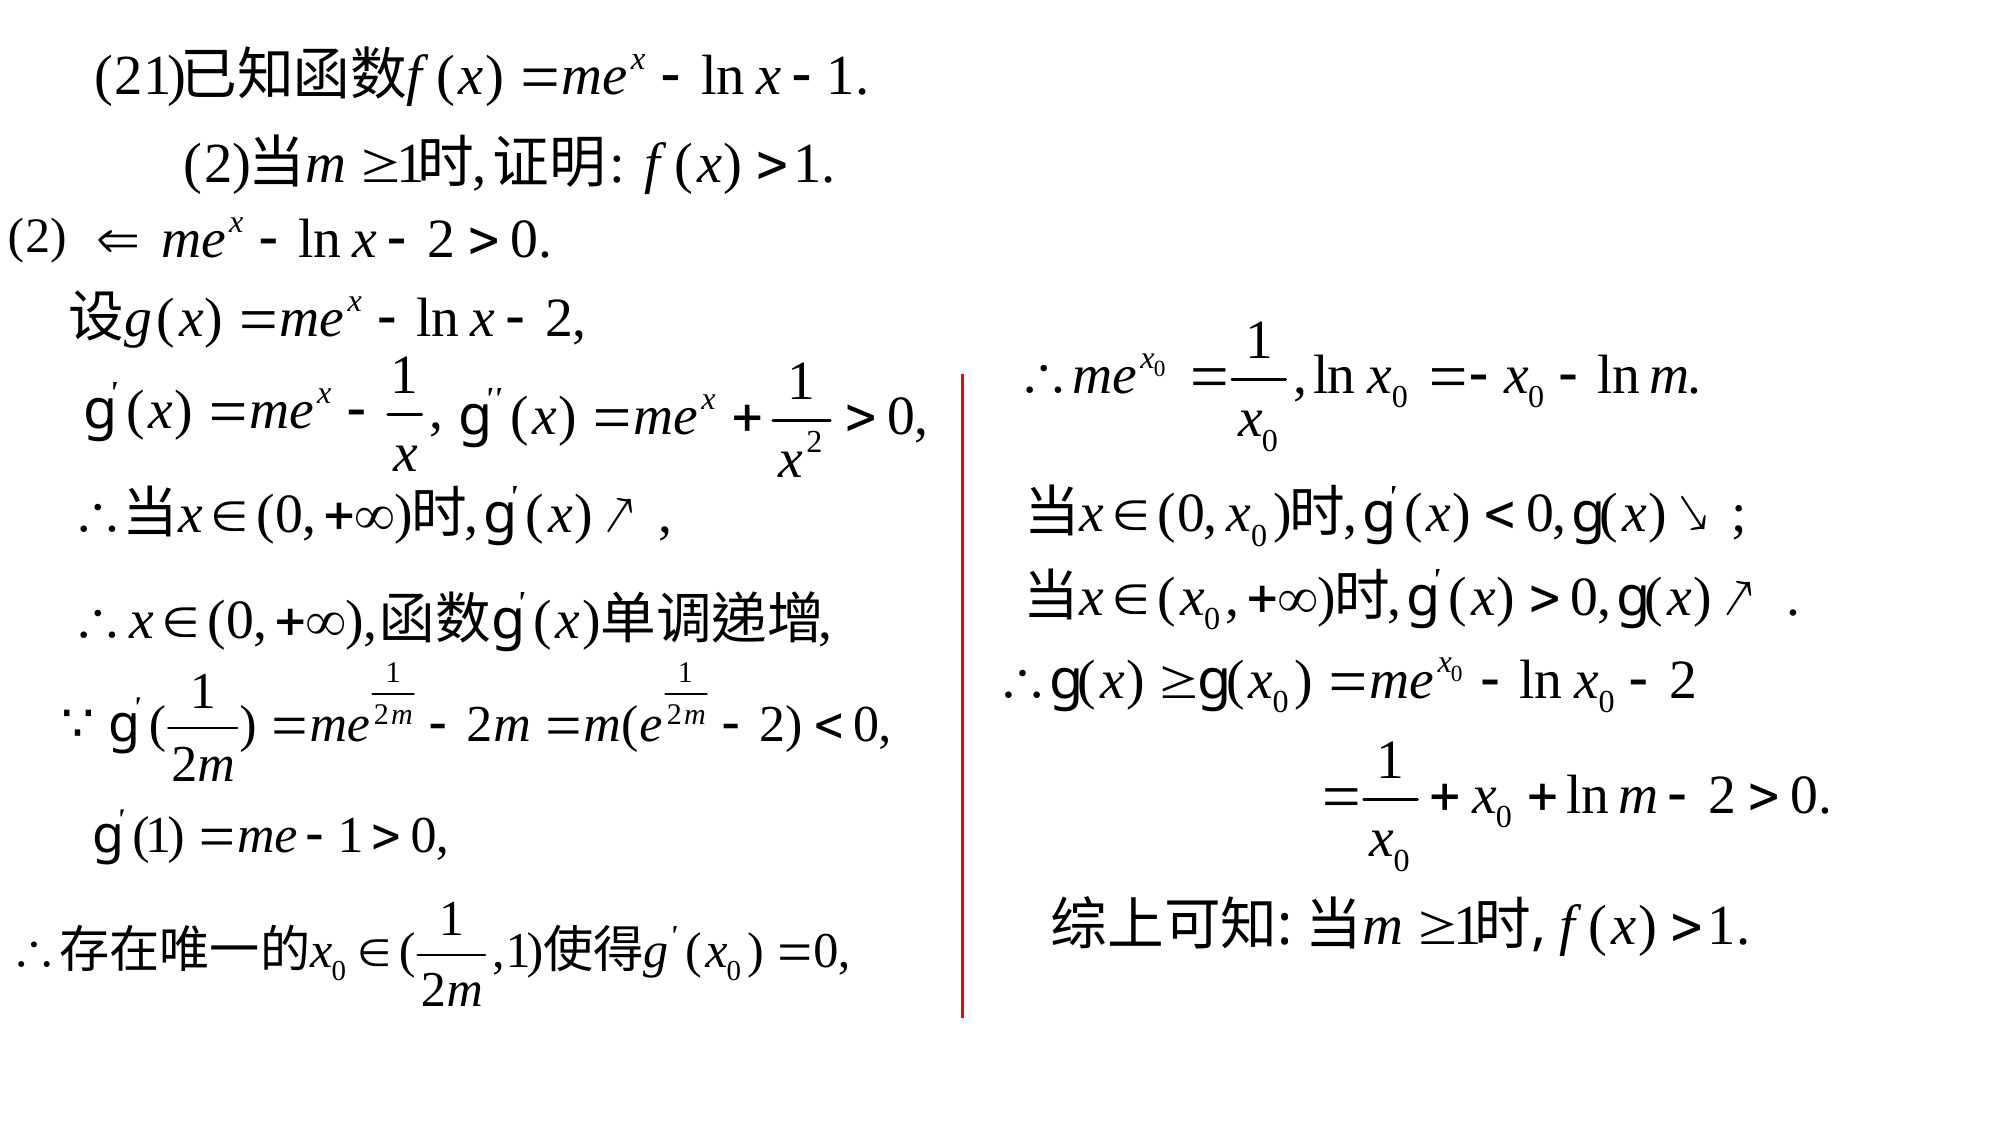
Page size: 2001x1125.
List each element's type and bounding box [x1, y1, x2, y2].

text_box [61, 276, 596, 360]
text_box [1310, 725, 1839, 883]
text_box [453, 346, 940, 490]
text_box [86, 196, 560, 271]
text_box [86, 34, 875, 205]
text_box [74, 578, 844, 650]
text_box [1019, 555, 1808, 643]
text_box [0, 207, 76, 274]
text_box [12, 887, 858, 1018]
text_box [61, 650, 903, 793]
text_box [1019, 306, 1710, 463]
text_box [77, 360, 453, 471]
text_box [1019, 471, 1757, 555]
text_box [999, 638, 1708, 727]
text_box [1044, 887, 1758, 968]
text_box [86, 796, 460, 874]
text_box [74, 471, 682, 556]
